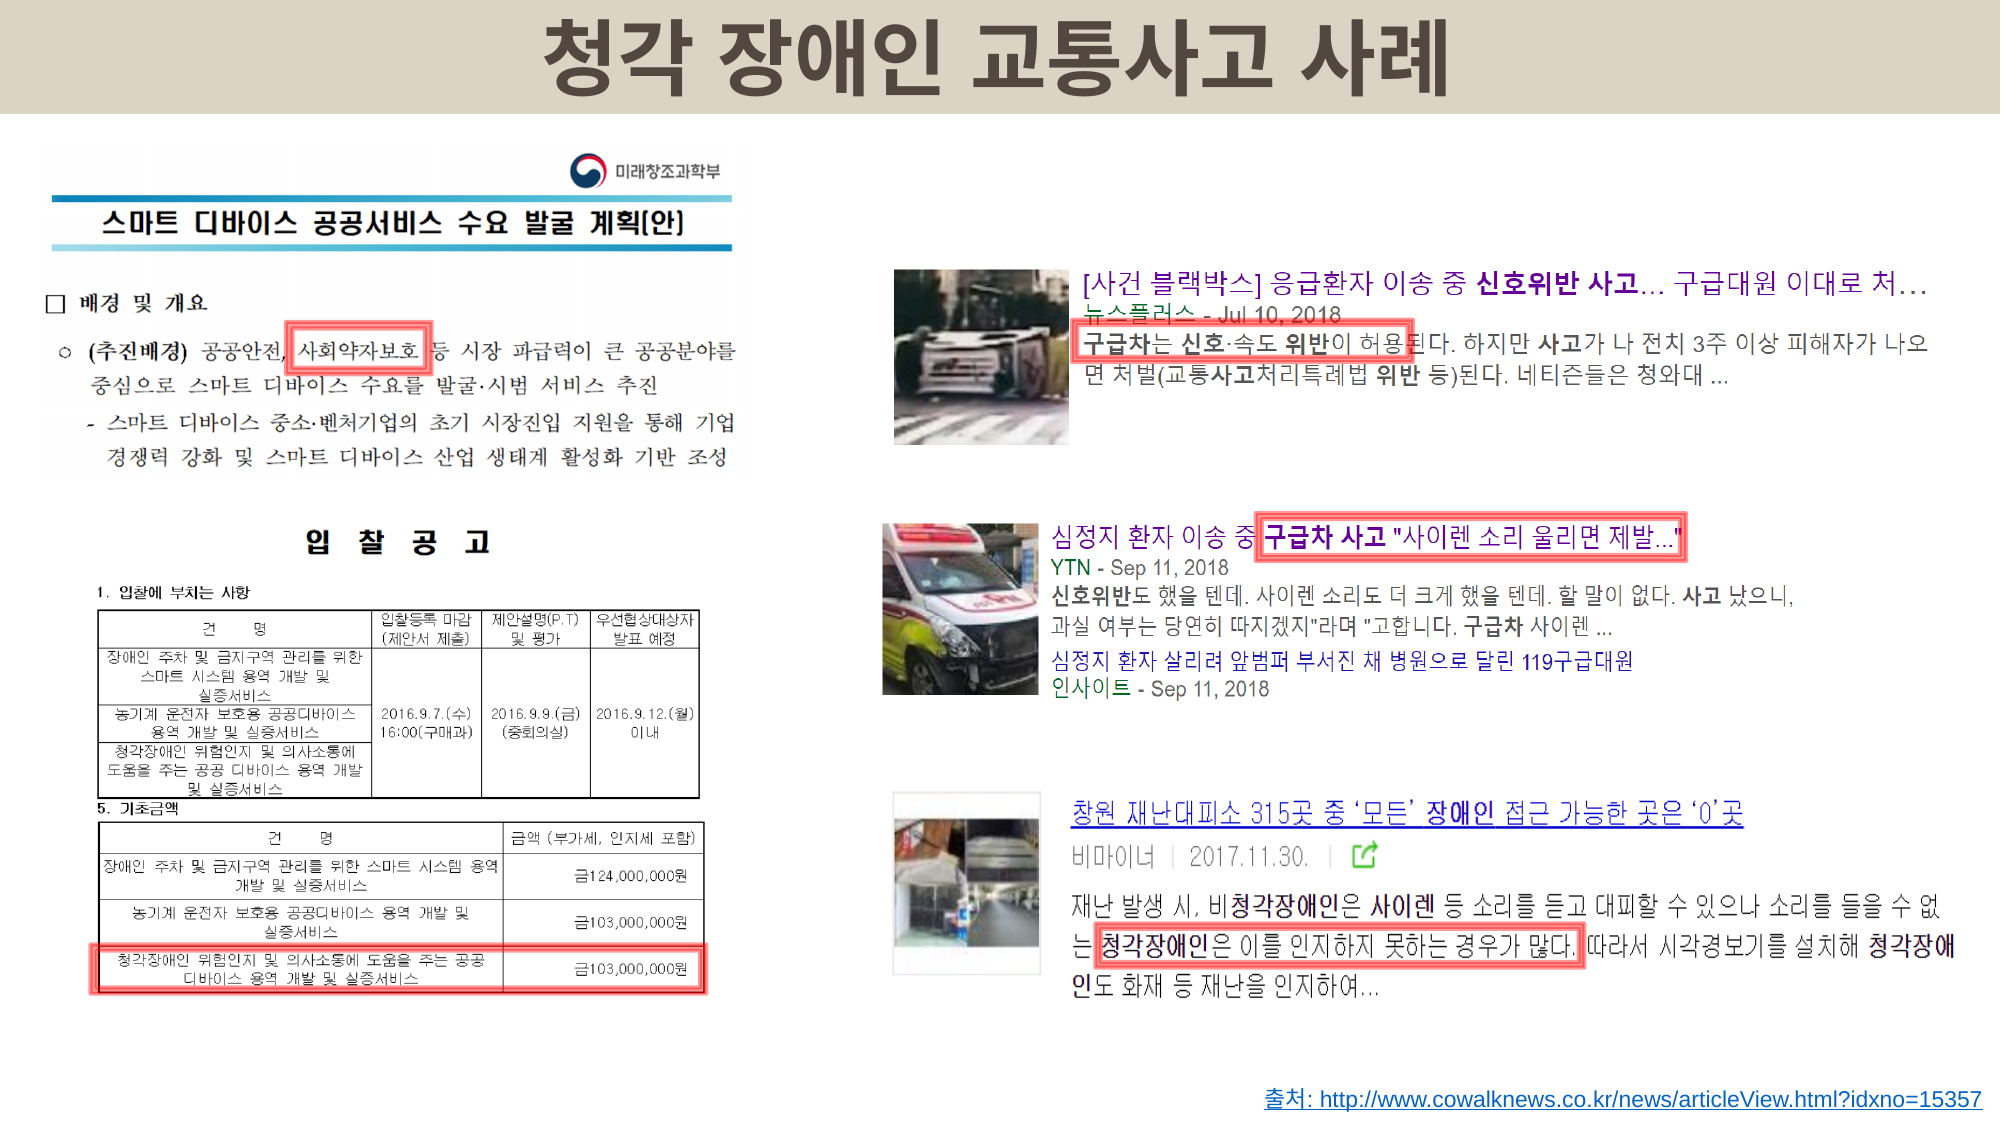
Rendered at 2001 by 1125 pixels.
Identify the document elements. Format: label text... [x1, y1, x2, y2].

text_box 출처: http://www.cowalknews.co.kr/news/articleView.html?idxno=15357 [1249, 1076, 2000, 1125]
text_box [38, 143, 747, 994]
picture [871, 259, 1943, 456]
text_box 청각 장애인 교통사고 사례 [0, 0, 2000, 114]
picture [874, 514, 1798, 712]
picture [886, 780, 1966, 1022]
